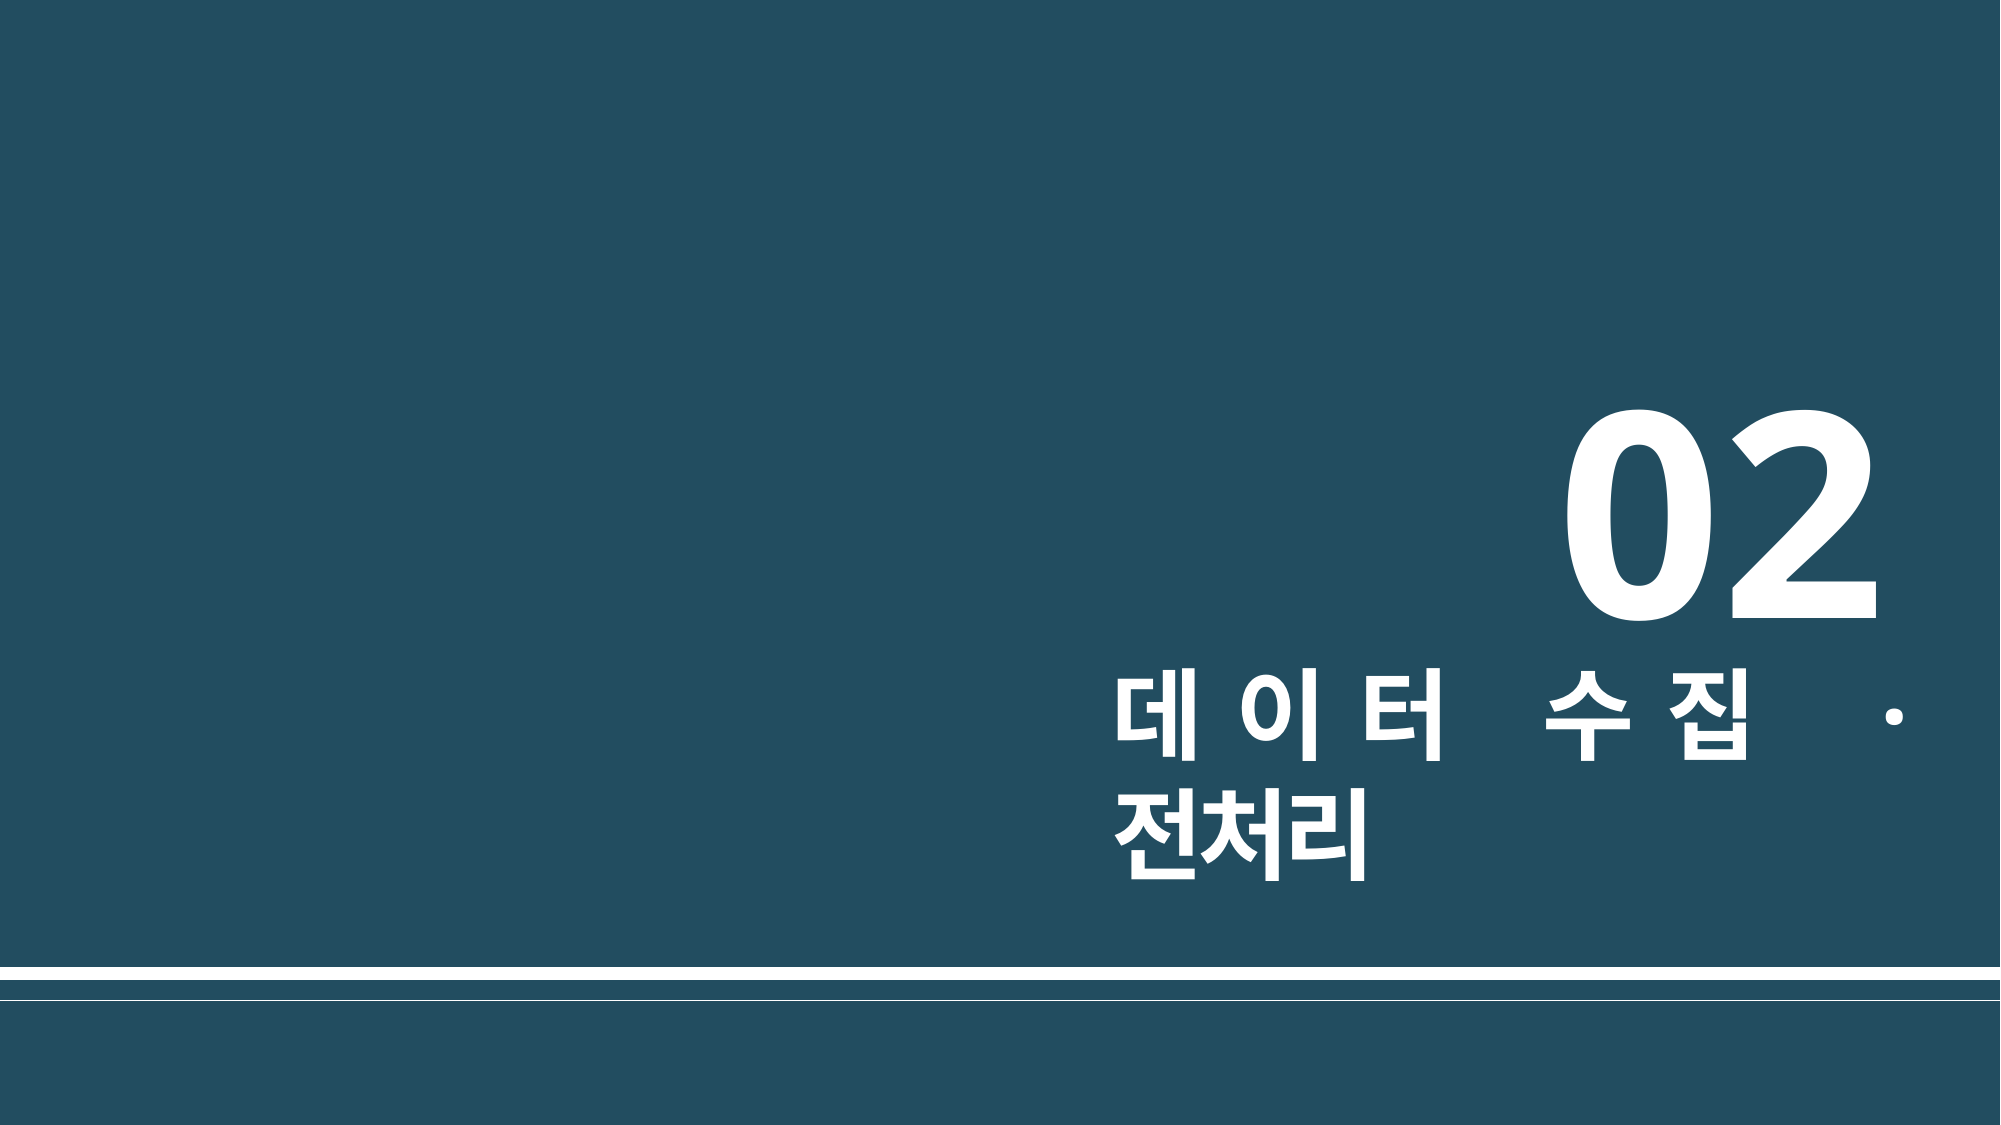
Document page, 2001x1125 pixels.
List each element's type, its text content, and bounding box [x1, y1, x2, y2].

text_box 02 [1542, 323, 1902, 644]
text_box 데이터 수집 · 전처리 [1097, 644, 1917, 780]
